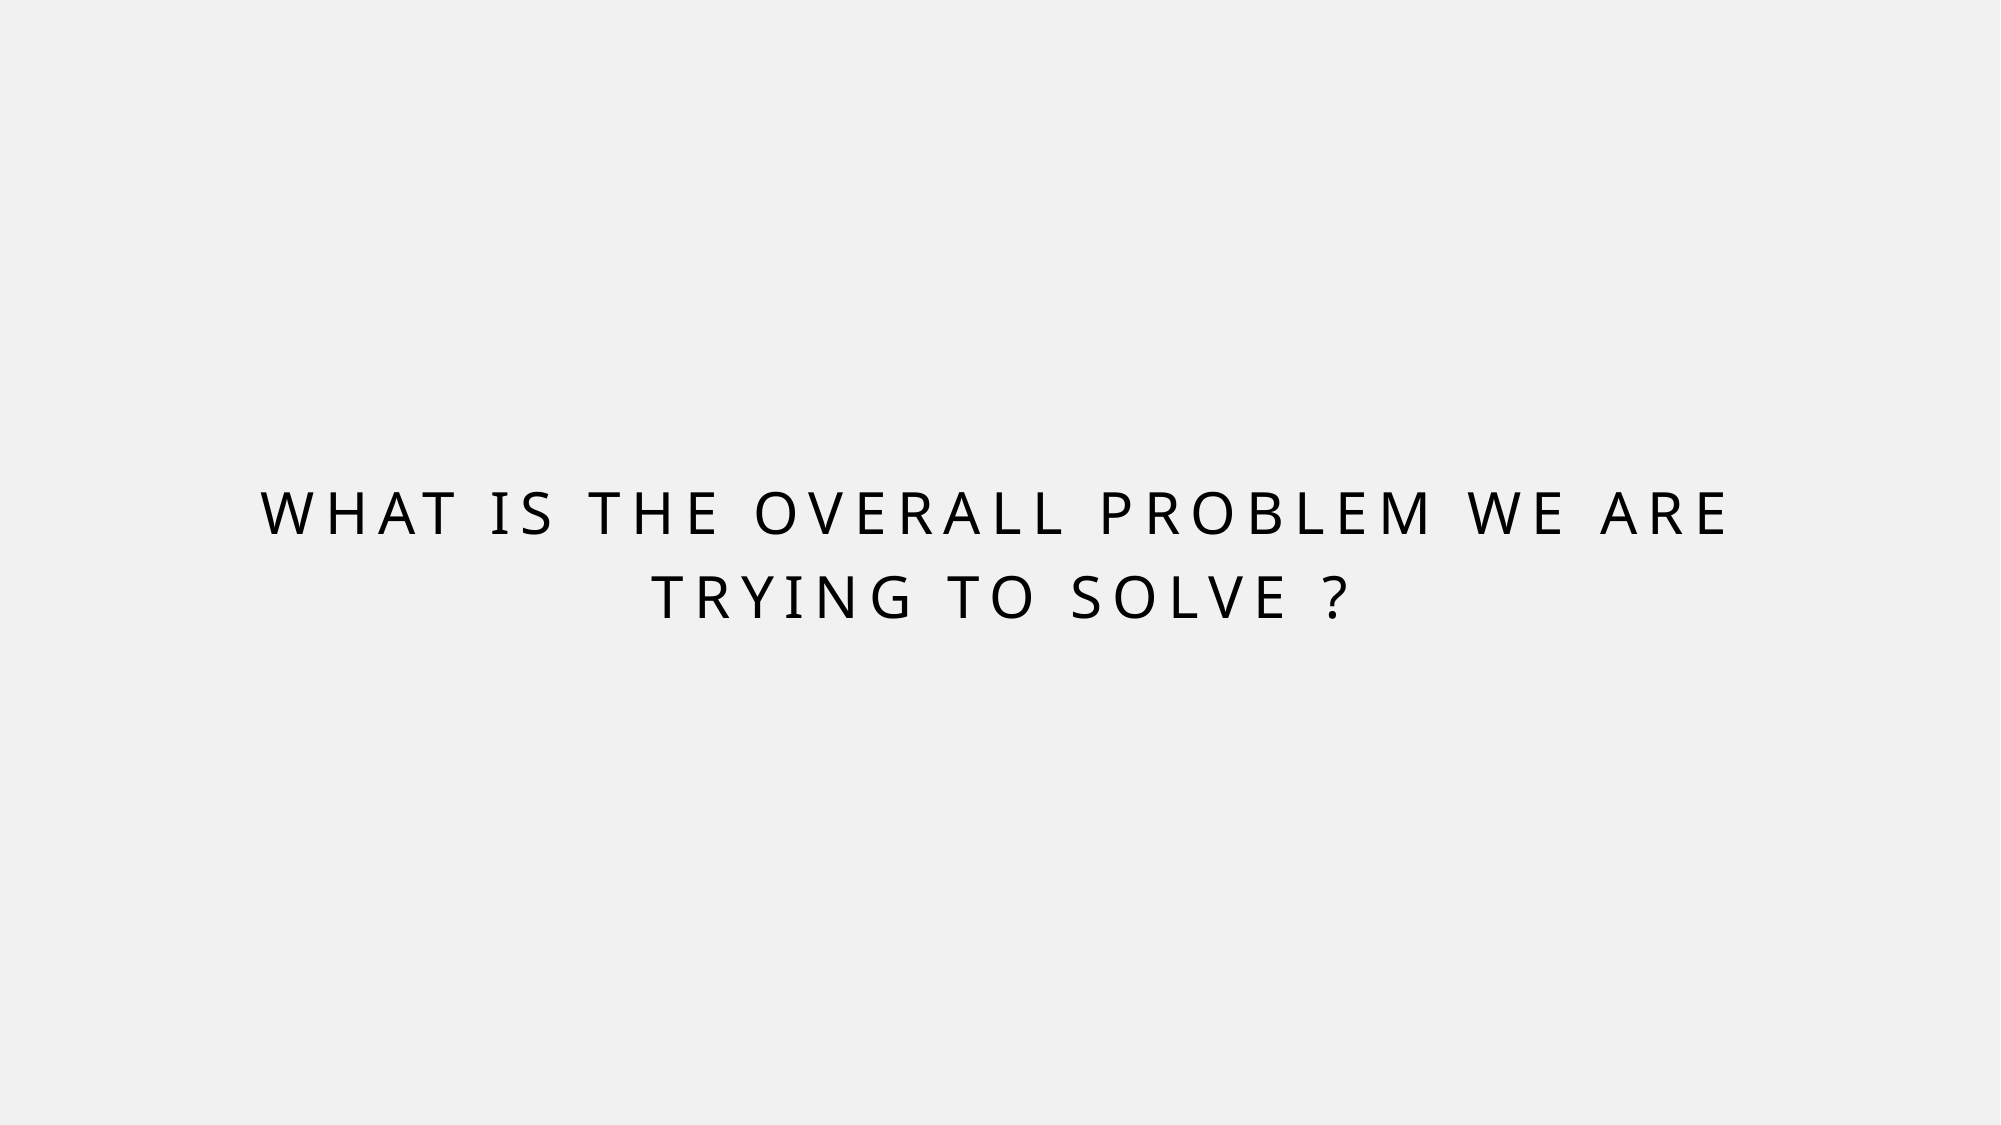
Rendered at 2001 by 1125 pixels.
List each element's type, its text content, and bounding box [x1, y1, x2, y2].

text_box What is The Overall problem We are trying to solve ? [151, 455, 1849, 670]
